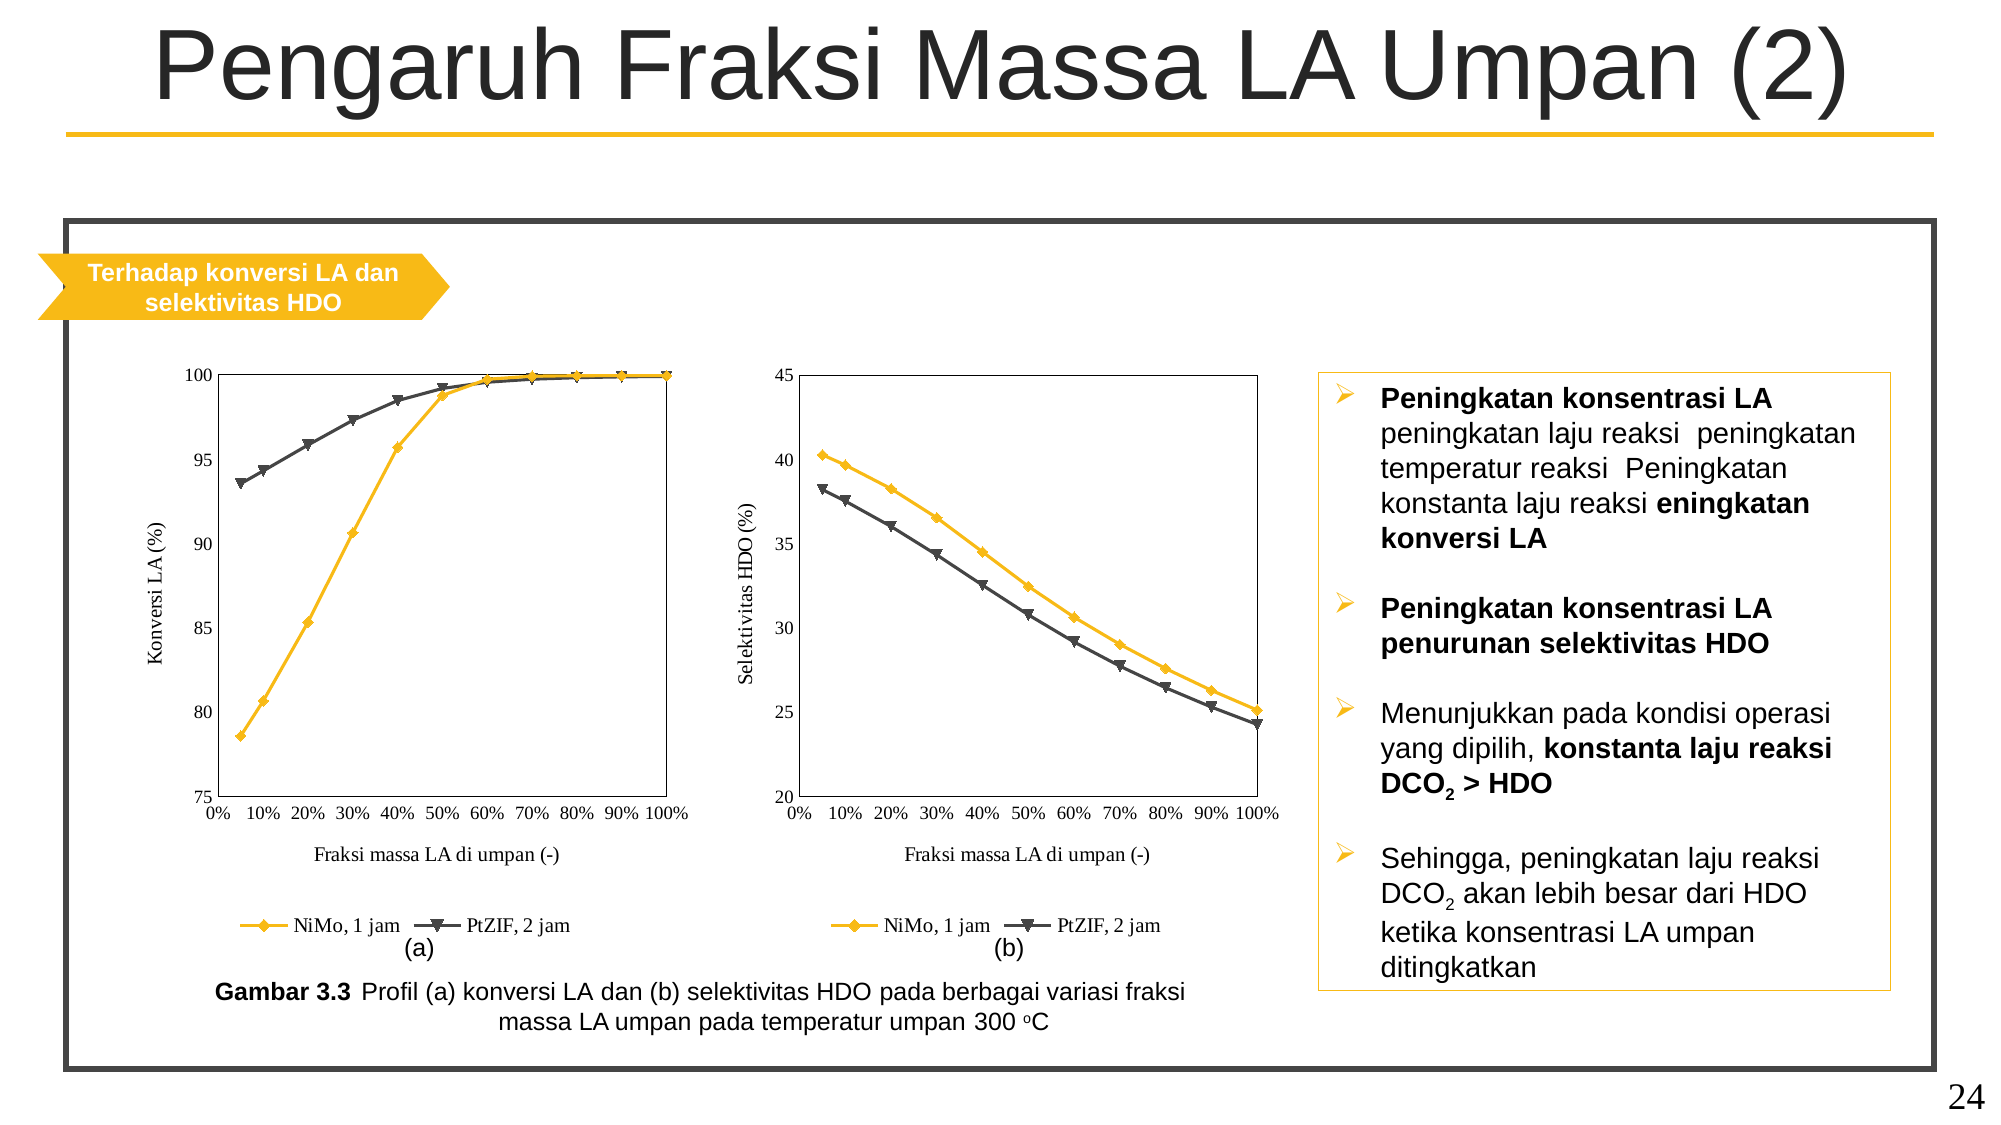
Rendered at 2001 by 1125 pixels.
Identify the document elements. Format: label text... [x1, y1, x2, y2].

chart [109, 352, 1291, 944]
text_box (b) [978, 944, 1040, 969]
list Pengaruh Fraksi Massa LA Umpan (2) [53, 8, 1952, 127]
text_box Terhadap konversi LA dan selektivitas HDO [35, 252, 452, 321]
text_box [65, 220, 1935, 1070]
text_box Gambar 3.3 Profil (a) konversi LA dan (b) selektivitas HDO pada berbagai variasi fraksi massa LA umpan pada temperatur umpan 300 oC [163, 968, 1238, 1044]
text_box (a) [388, 944, 450, 969]
